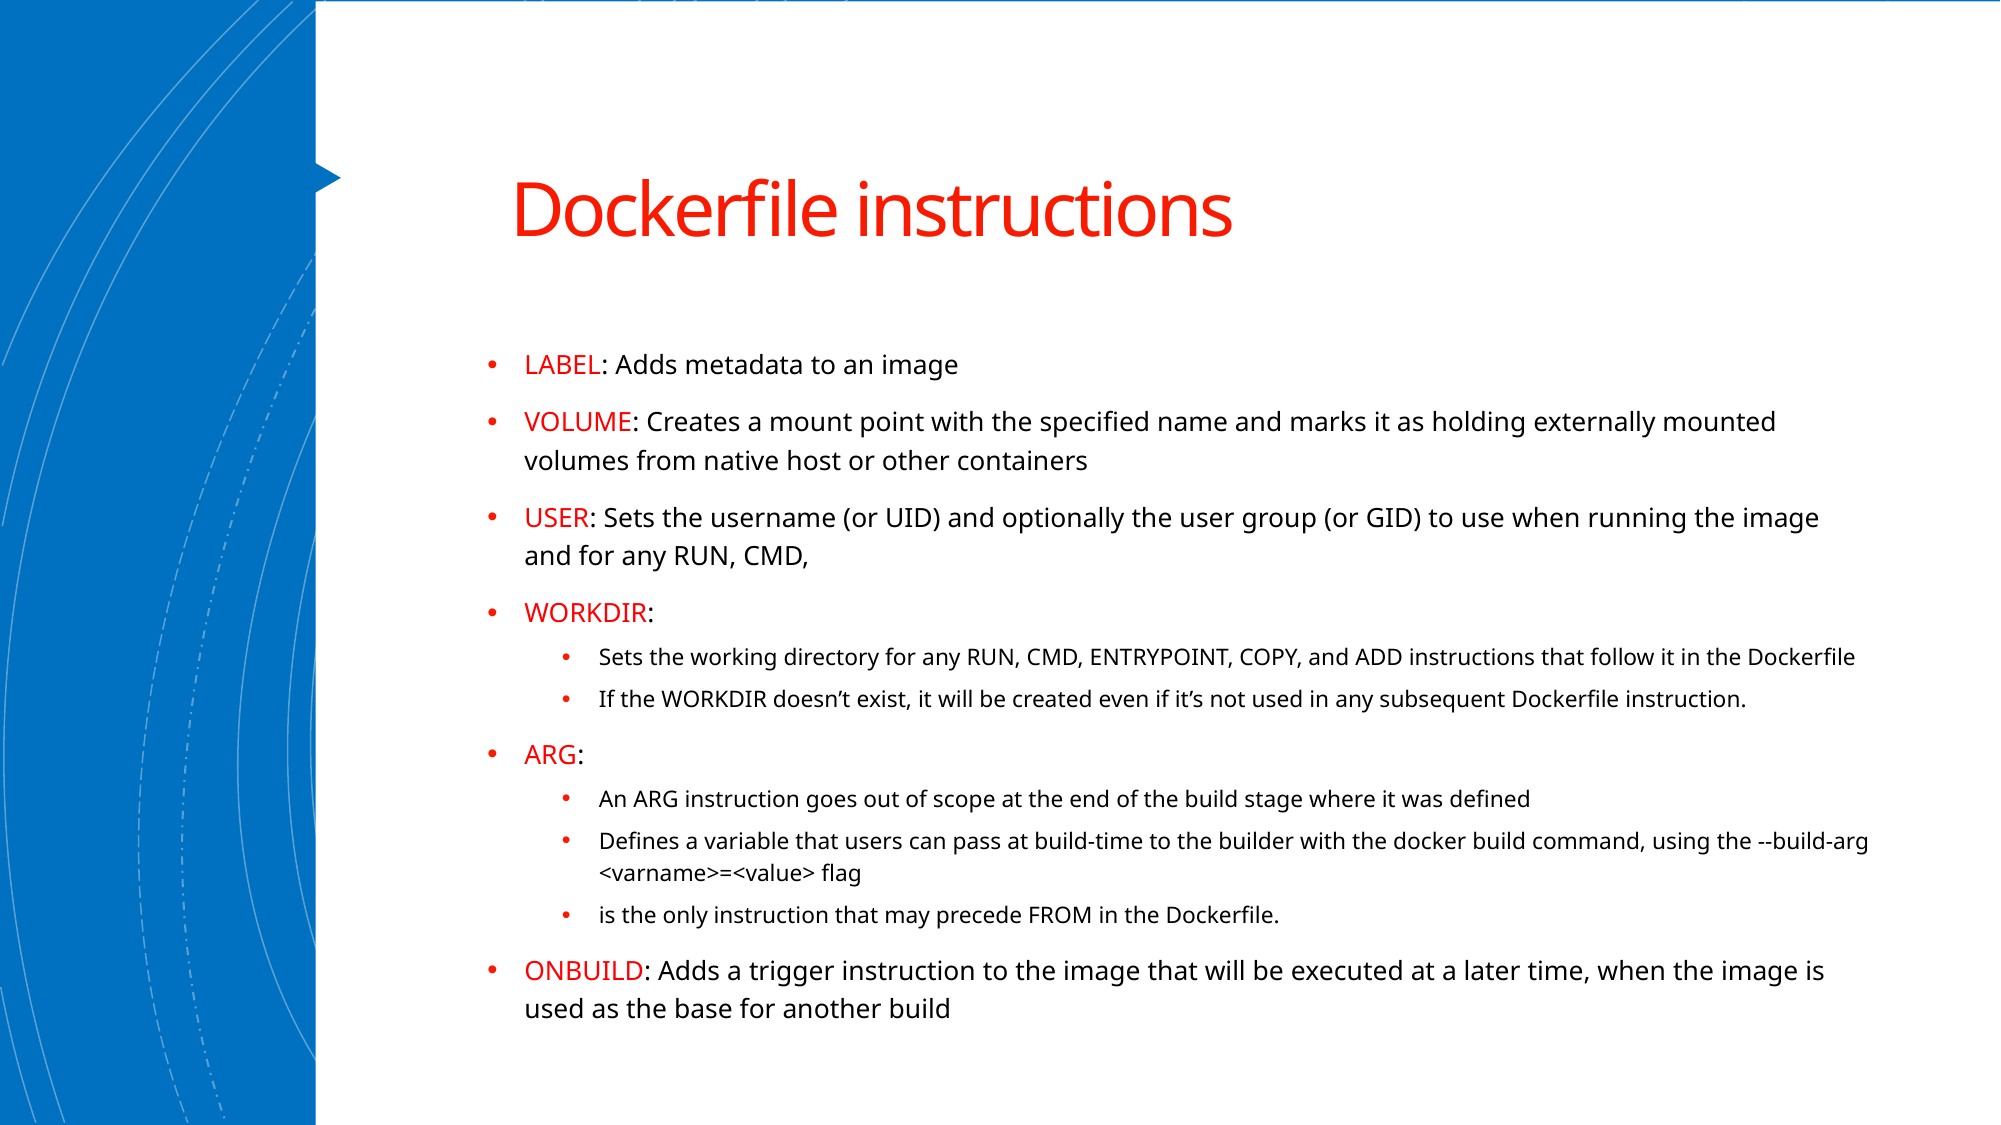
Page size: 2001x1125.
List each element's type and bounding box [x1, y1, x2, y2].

text_box [0, 0, 1996, 1125]
